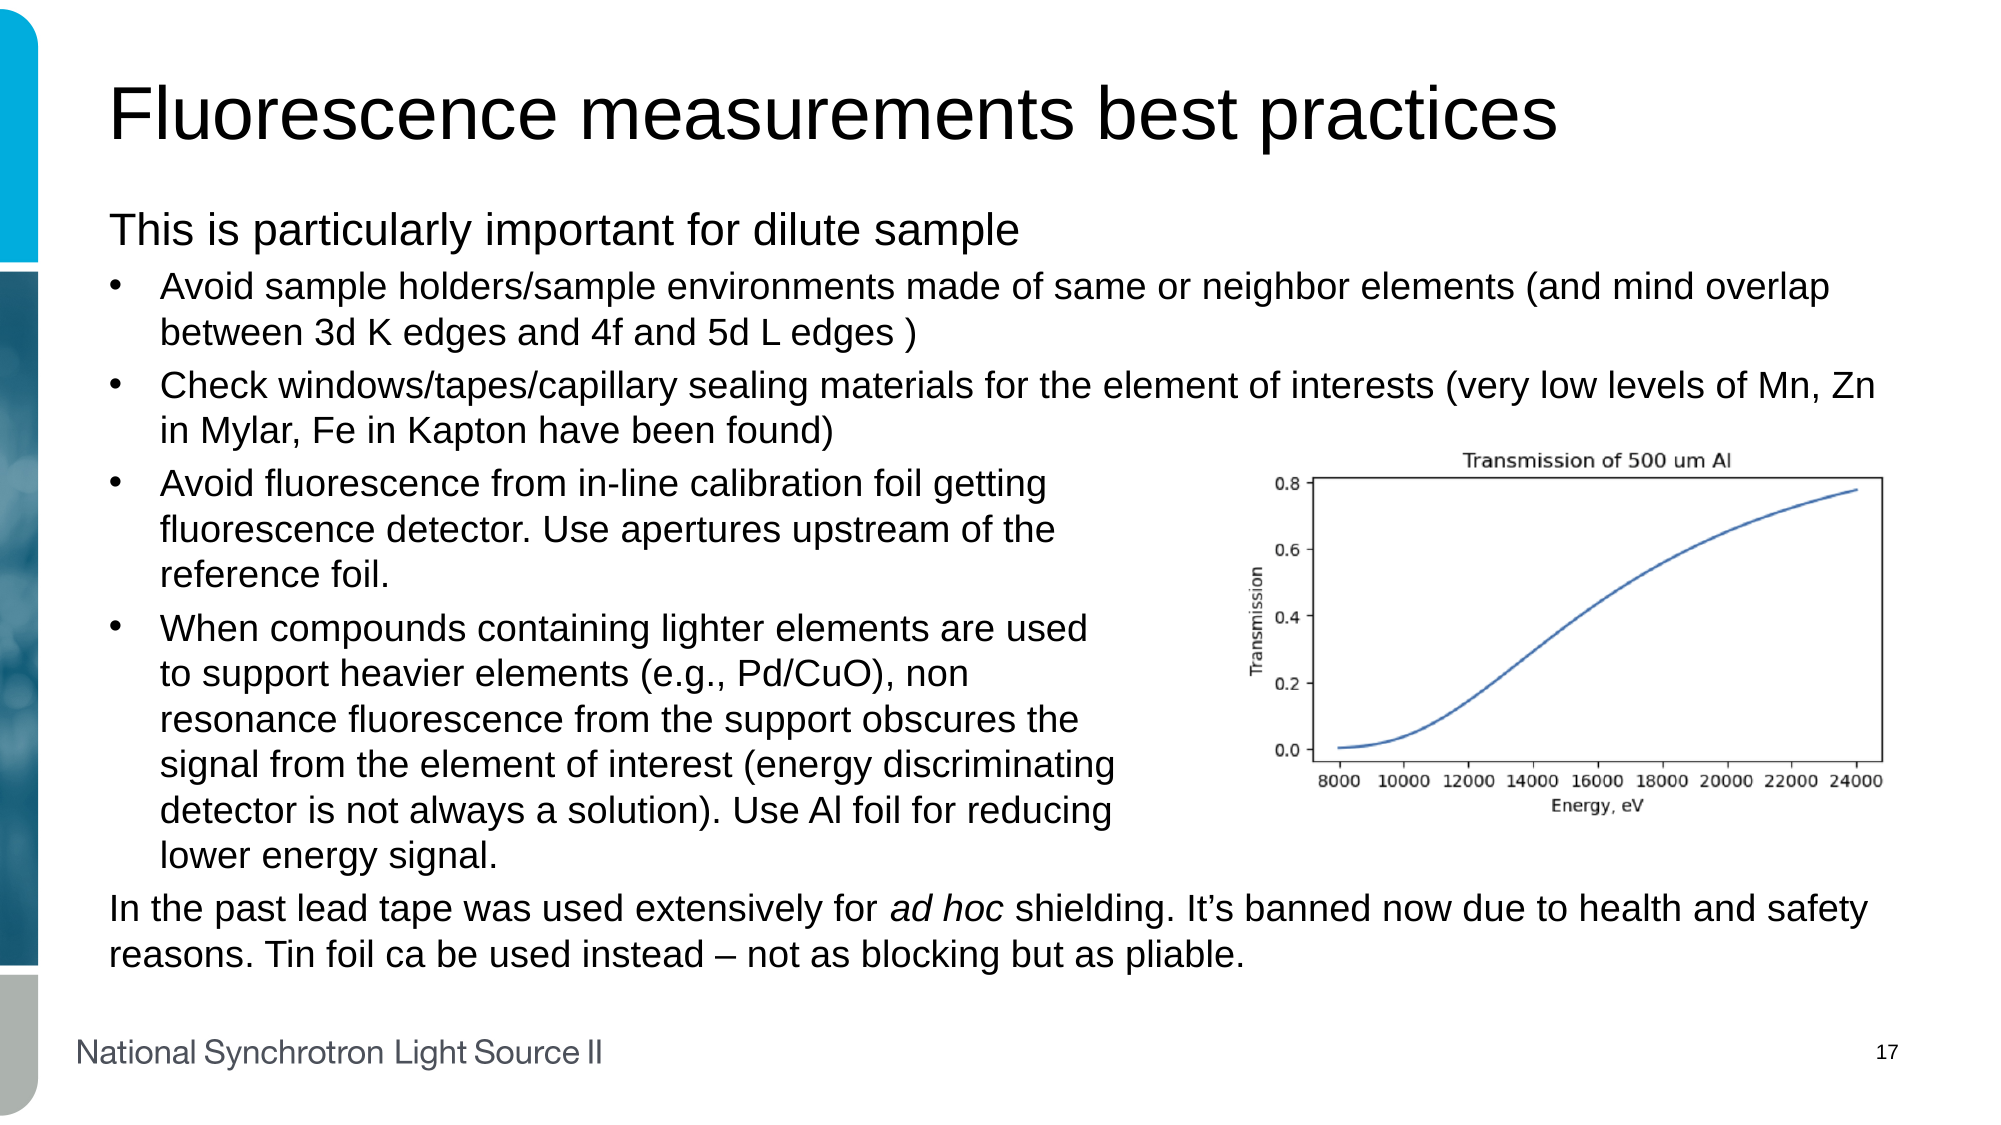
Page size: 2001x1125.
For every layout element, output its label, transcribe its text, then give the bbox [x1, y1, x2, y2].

title Fluorescence measurements best practices [93, 59, 1907, 171]
picture [0, 0, 2001, 1125]
list This is particularly important for dilute sample Avoid sample holders/sample environments made of same or neighbor elements (and mind overlap between 3d K edges and 4f and 5d L edges ) Check windows/tapes/capillary sealing materials for the element of interests (very low levels of Mn, Zn in Mylar, Fe in Kapton have been found) Avoid fluorescence from in-line calibration foil getting fluorescence detector. Use apertures upstream of the reference foil. When compounds containing lighter elements are used to support heavier elements (e.g., Pd/CuO), non resonance fluorescence from the support obscures the signal from the element of interest (energy discriminating detector is not always a solution). Use Al foil for reducing lower energy signal. In the past lead tape was used extensively for ad hoc shielding. It’s banned now due to health and safety reasons. Tin foil ca be used instead – not as blocking but as pliable. [93, 192, 1907, 990]
